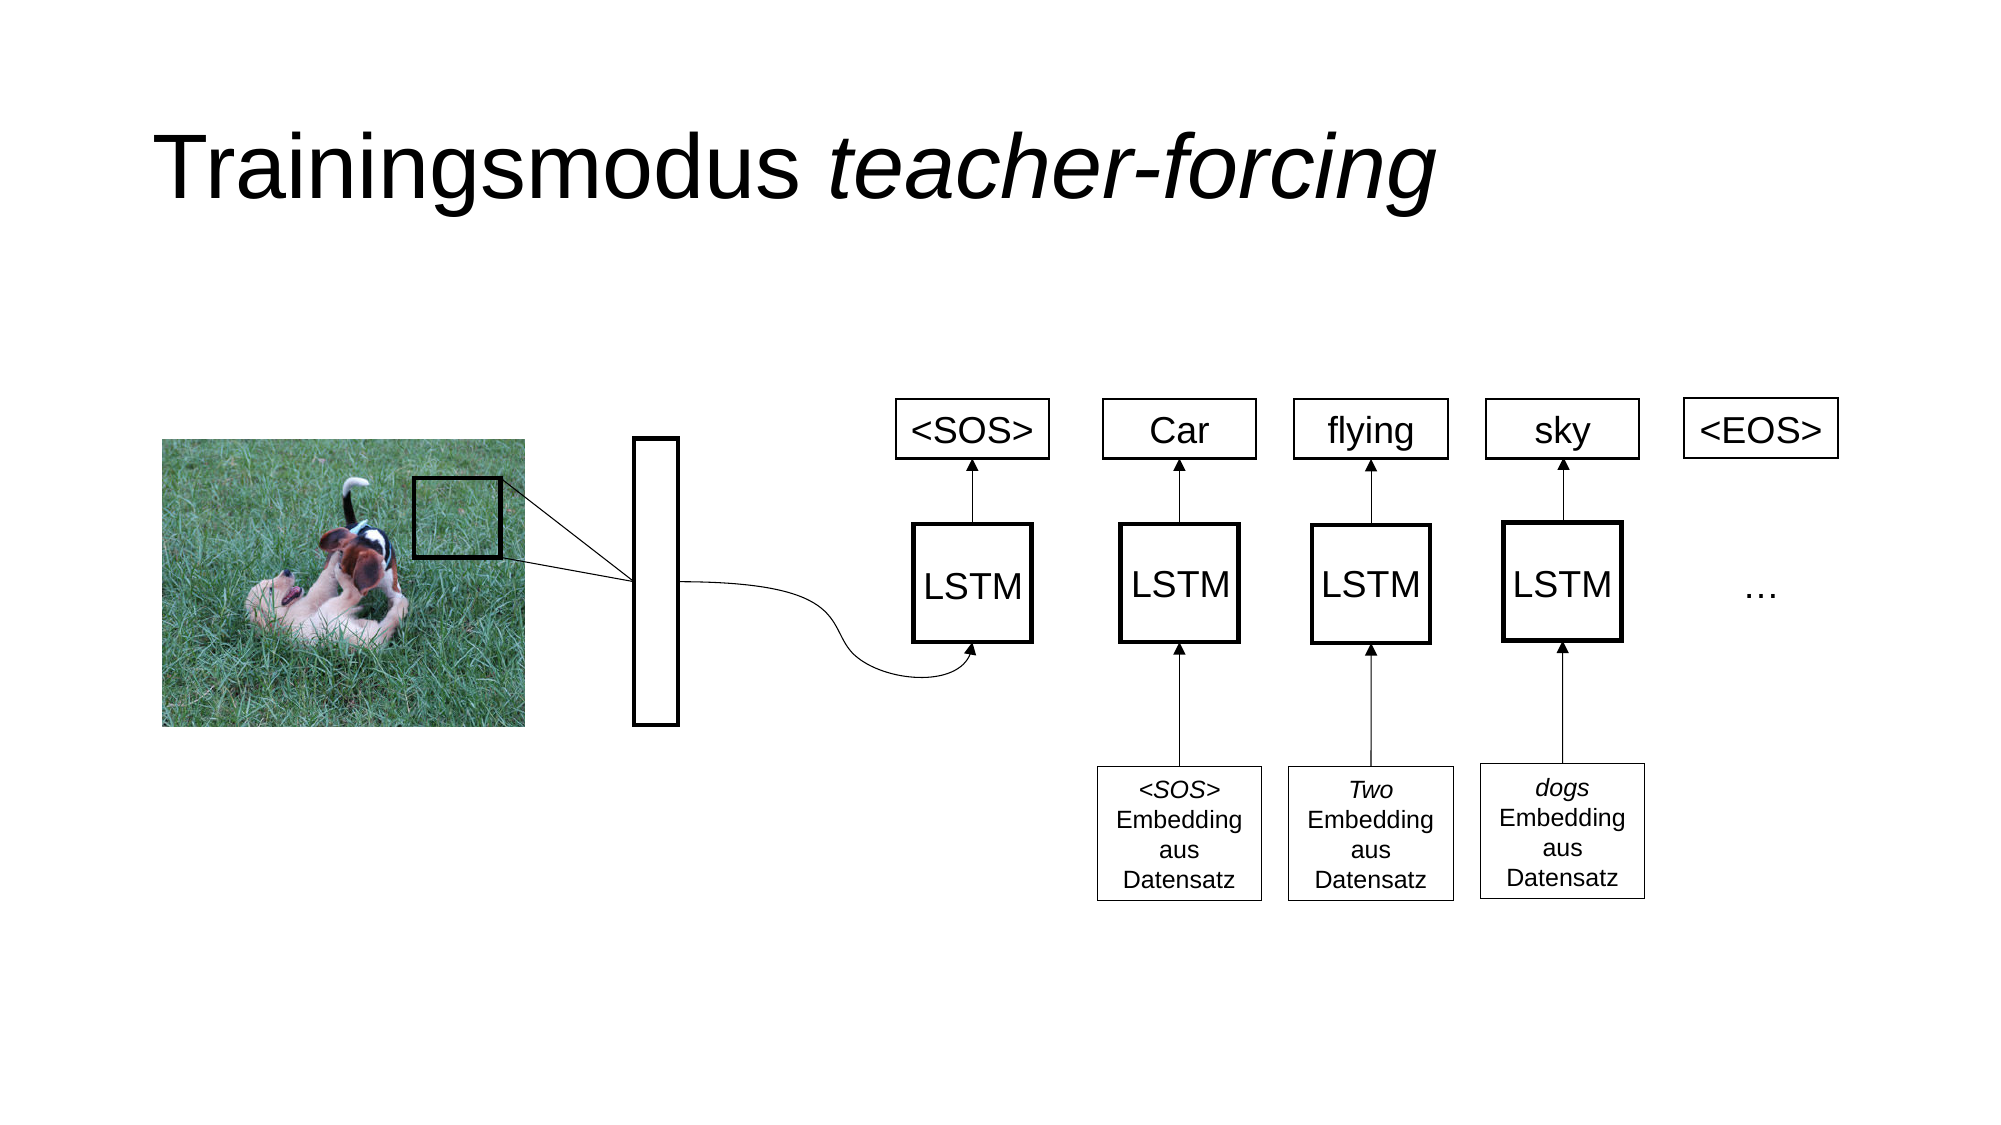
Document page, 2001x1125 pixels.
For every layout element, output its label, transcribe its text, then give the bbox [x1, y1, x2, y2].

text_box dogs Embedding aus Datensatz [1480, 763, 1645, 899]
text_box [161, 398, 1838, 727]
text_box <SOS> Embedding aus Datensatz [1097, 766, 1262, 901]
title Trainingsmodus teacher-forcing [137, 59, 1863, 278]
text_box Two Embedding aus Datensatz [1288, 766, 1454, 901]
